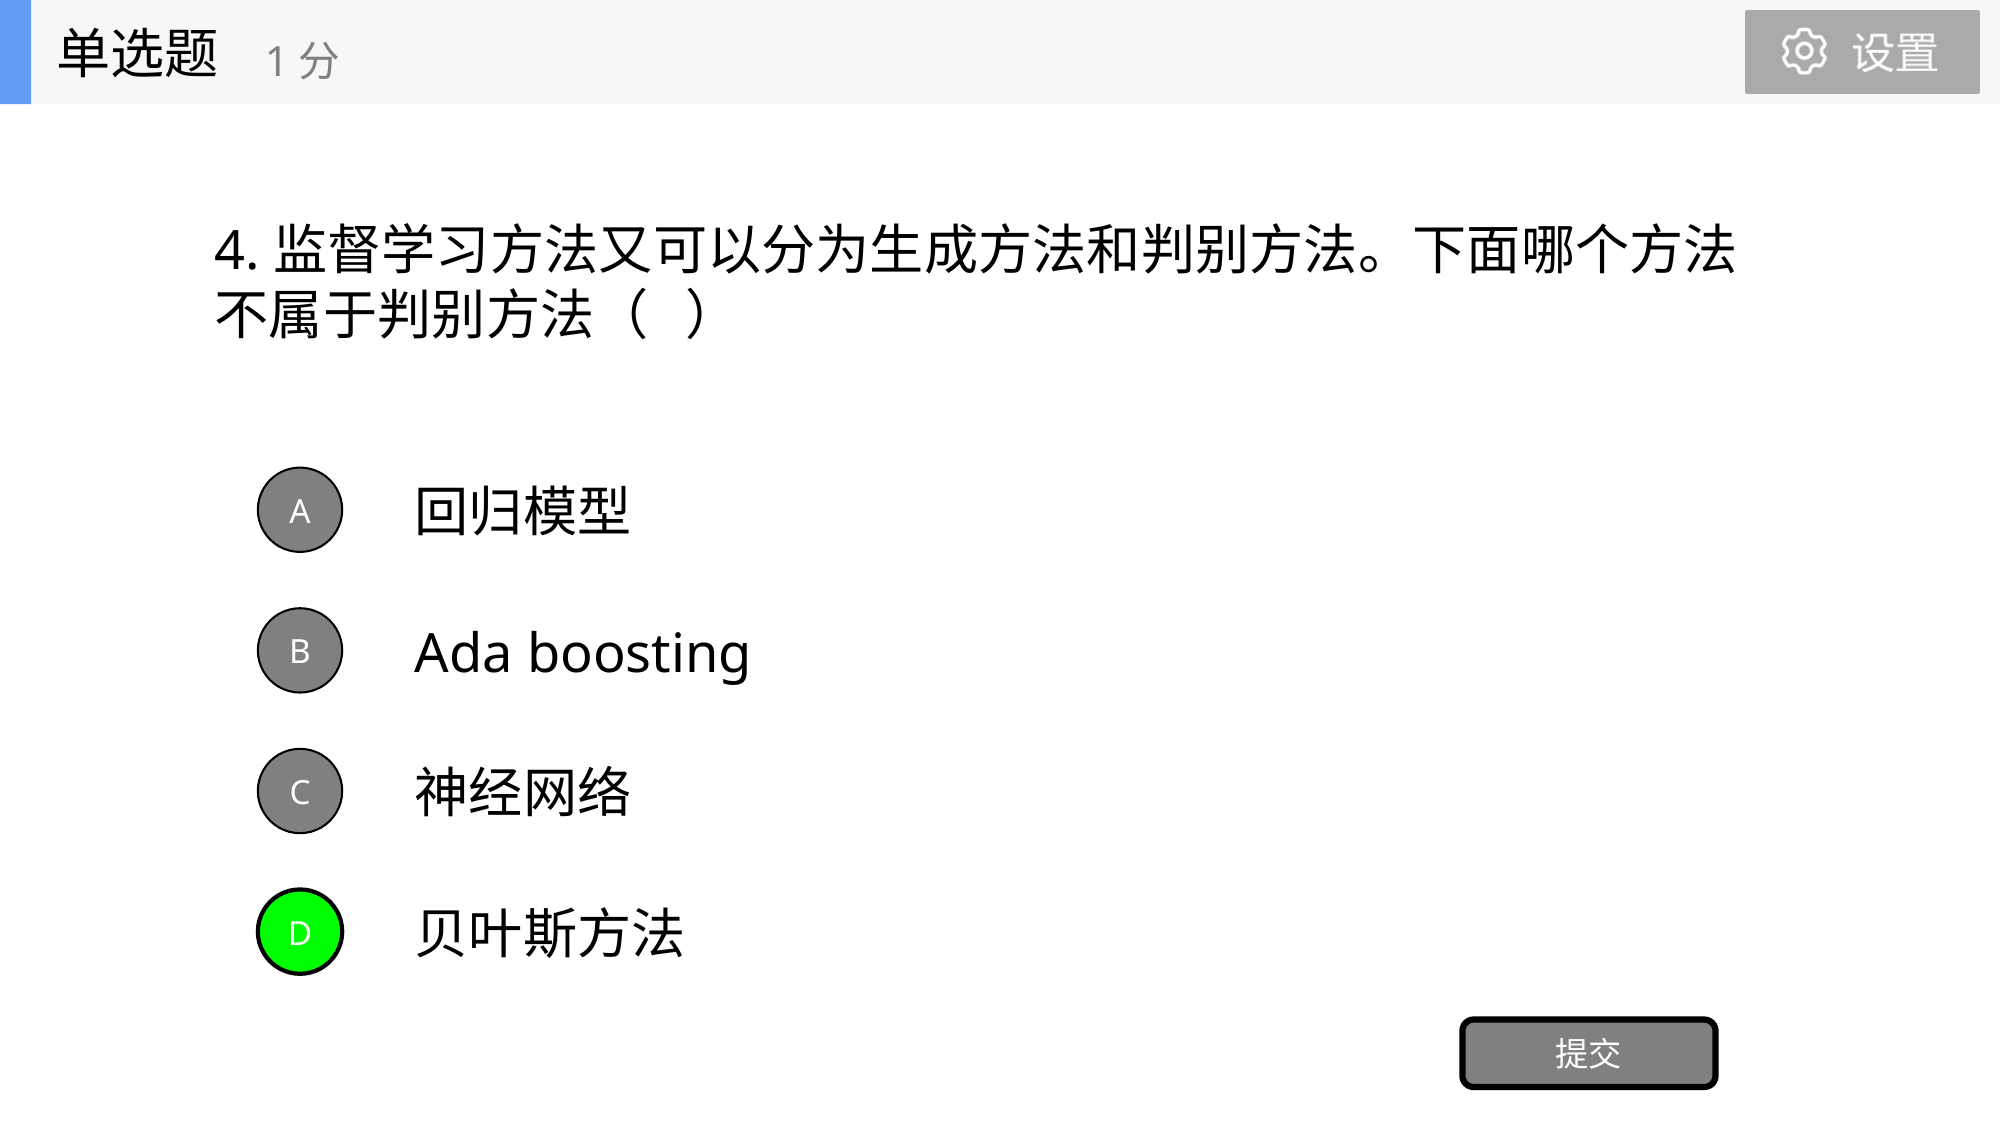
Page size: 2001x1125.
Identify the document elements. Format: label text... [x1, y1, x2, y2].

text_box 4.监督学习方法又可以分为生成方法和判别方法。下面哪个方法不属于判别方法（ ） [200, 105, 1800, 456]
text_box Ada boosting [399, 597, 1800, 703]
text_box C [256, 747, 344, 835]
text_box 回归模型 [399, 456, 1800, 563]
text_box 神经网络 [399, 738, 1800, 844]
text_box B [256, 607, 344, 694]
text_box A [256, 466, 344, 553]
text_box D [256, 888, 344, 975]
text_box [0, 0, 2000, 105]
text_box 提交 [1461, 1018, 1717, 1089]
picture [1745, 10, 1980, 94]
text_box 贝叶斯方法 [399, 878, 1800, 985]
